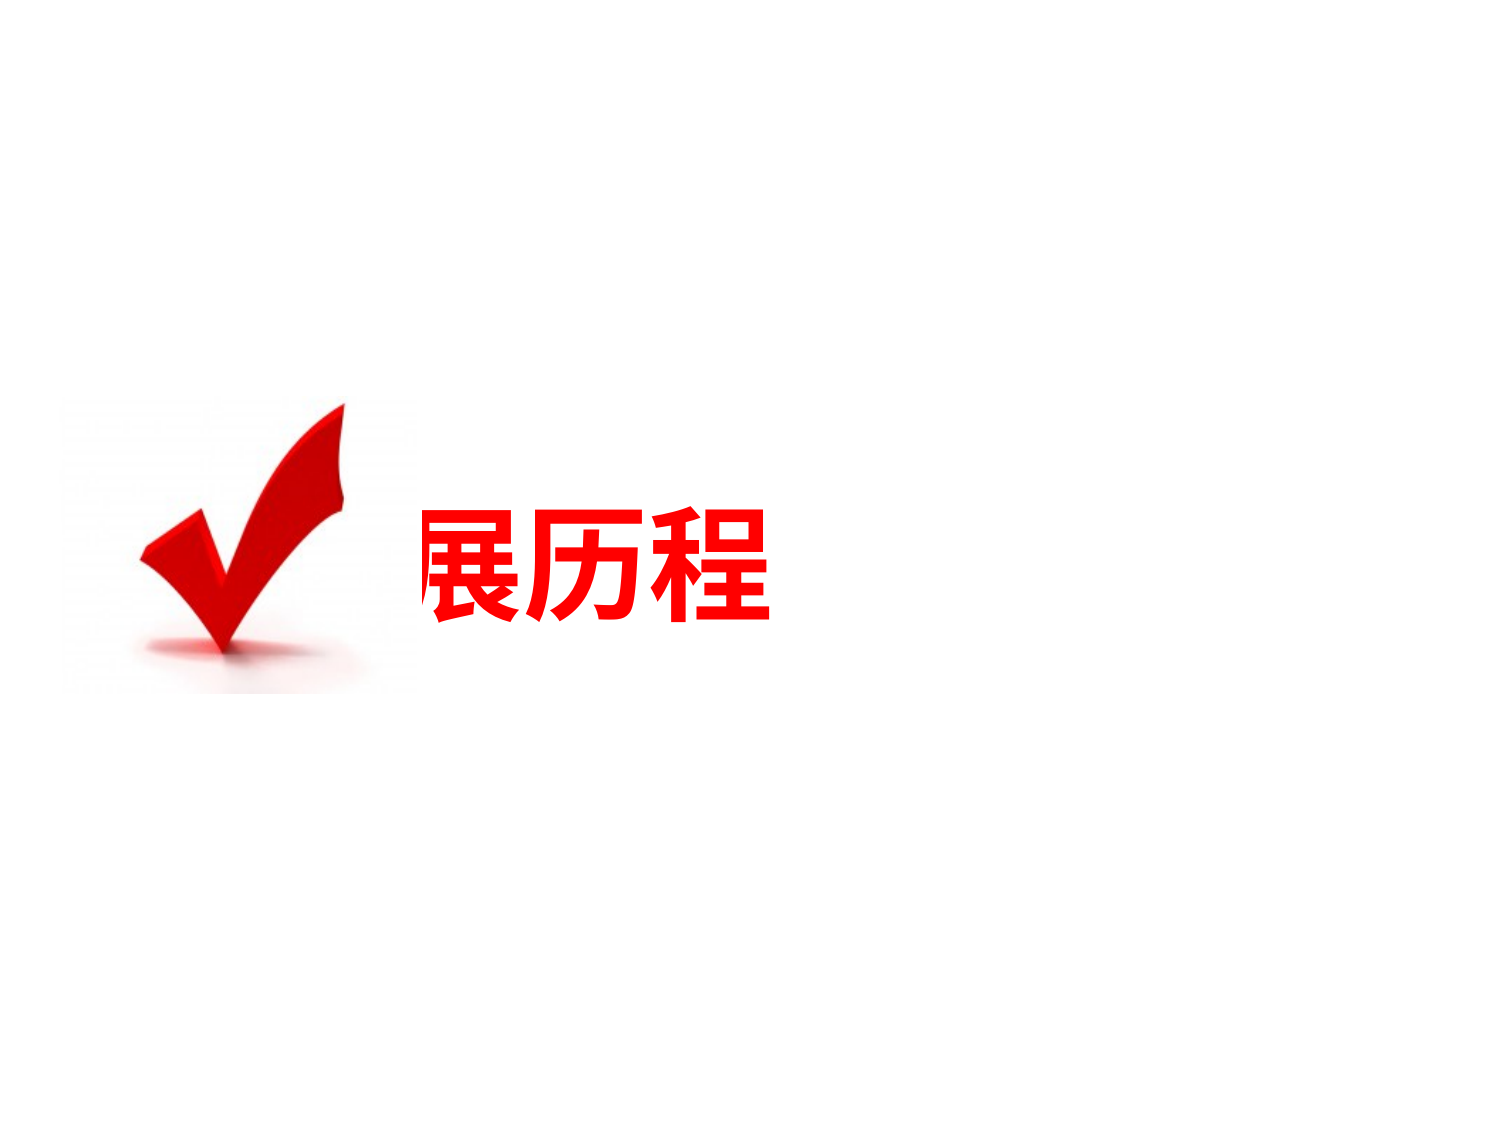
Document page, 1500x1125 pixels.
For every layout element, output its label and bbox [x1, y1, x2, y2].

text_box [29, 396, 1471, 718]
